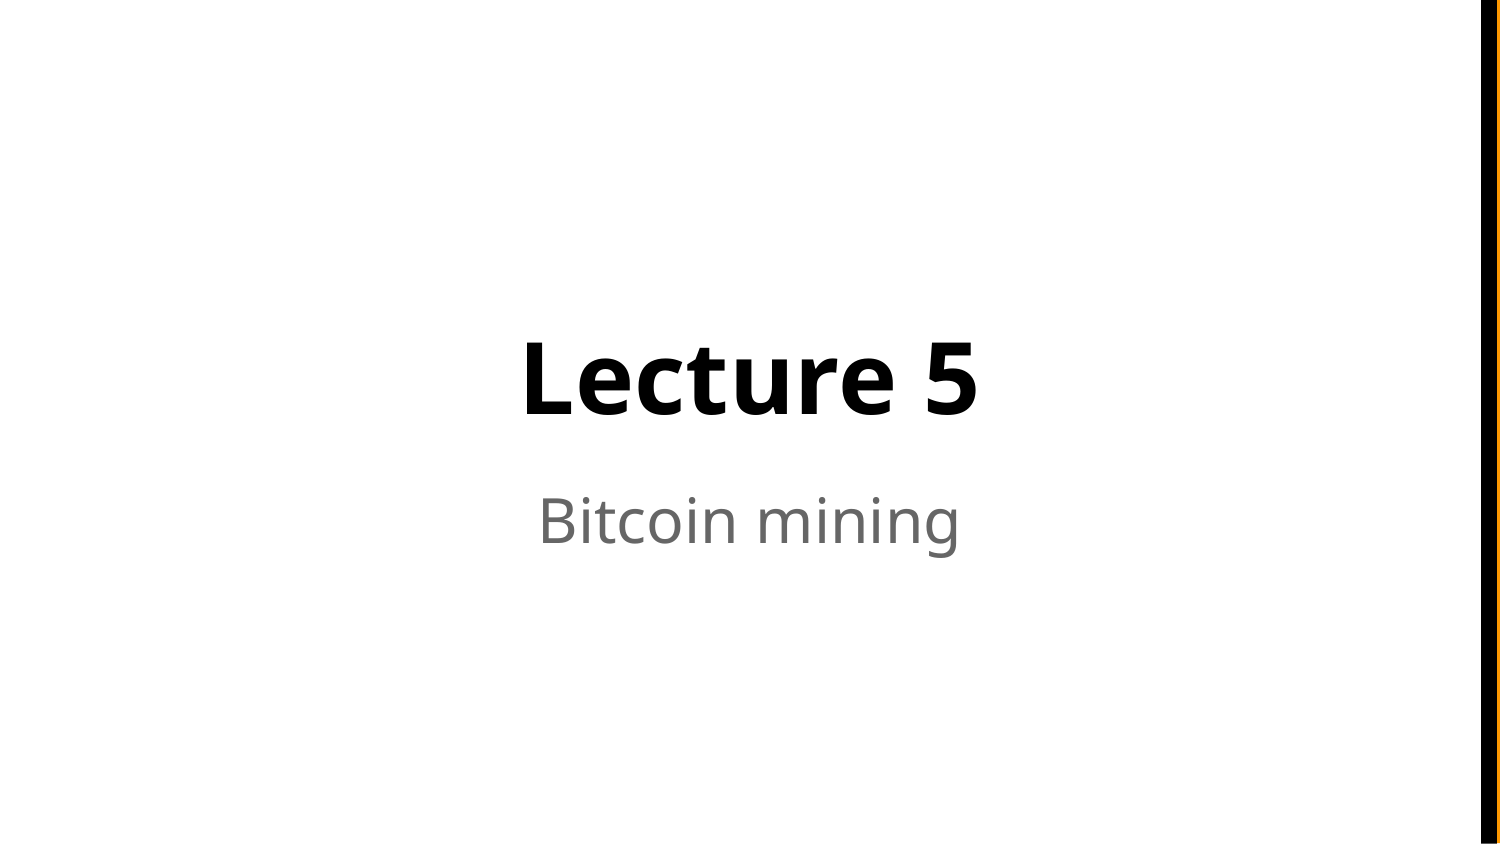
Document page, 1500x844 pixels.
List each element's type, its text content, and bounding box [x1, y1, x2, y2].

subtitle Bitcoin mining [112, 465, 1388, 595]
title Lecture 5 [112, 259, 1388, 450]
